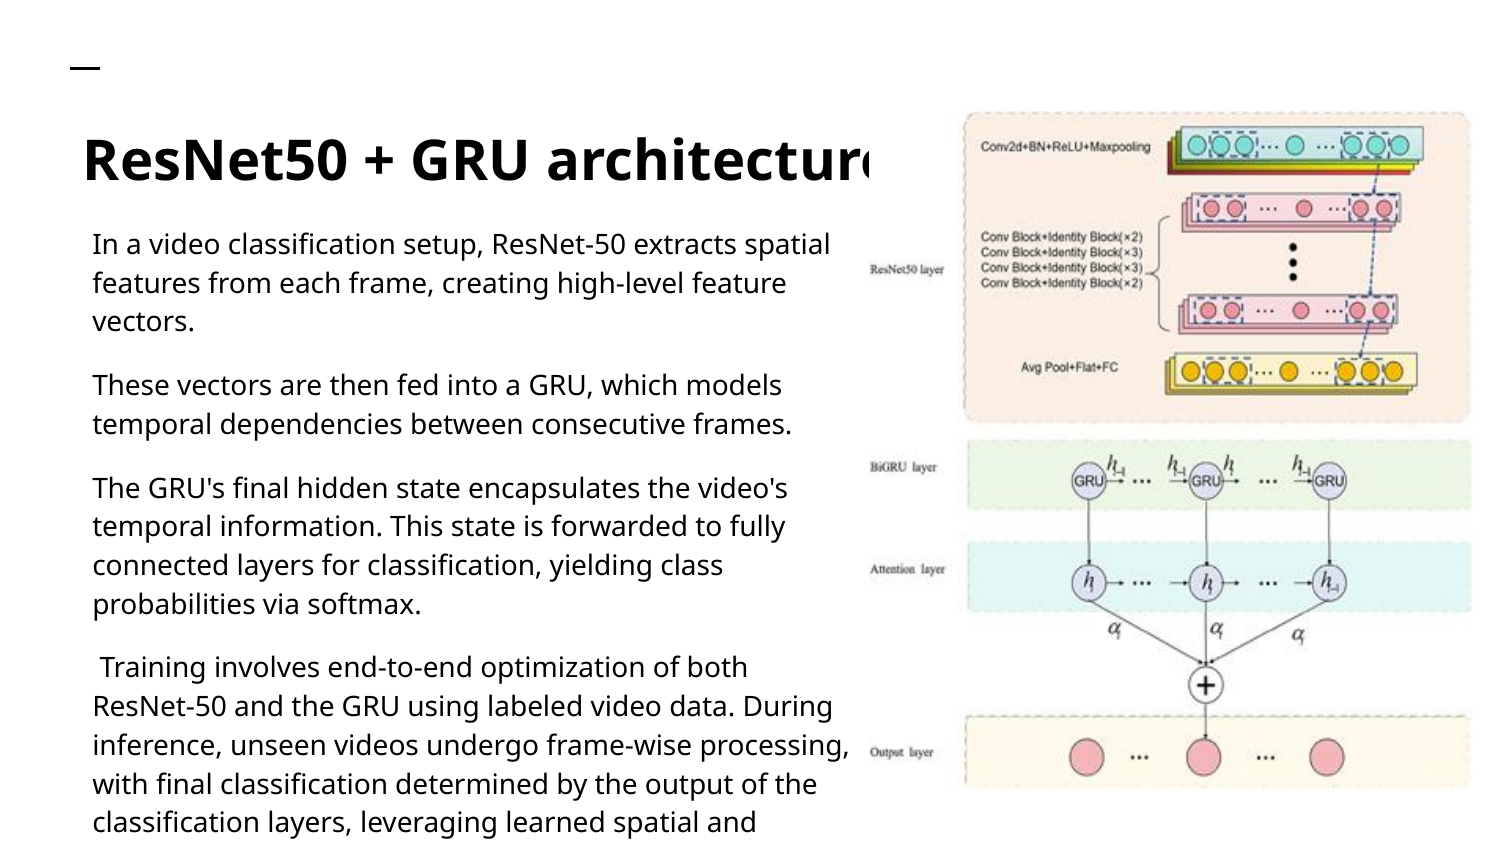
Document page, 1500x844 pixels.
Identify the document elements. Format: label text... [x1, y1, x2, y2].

list In a video classification setup, ResNet-50 extracts spatial features from each frame, creating high-level feature vectors. These vectors are then fed into a GRU, which models temporal dependencies between consecutive frames. The GRU's final hidden state encapsulates the video's temporal information. This state is forwarded to fully connected layers for classification, yielding class probabilities via softmax. Training involves end-to-end optimization of both ResNet-50 and the GRU using labeled video data. During inference, unseen videos undergo frame-wise processing, with final classification determined by the output of the classification layers, leveraging learned spatial and temporal features. [67, 206, 870, 844]
picture [868, 110, 1473, 789]
title ResNet50 + GRU architecture [67, 82, 1433, 206]
